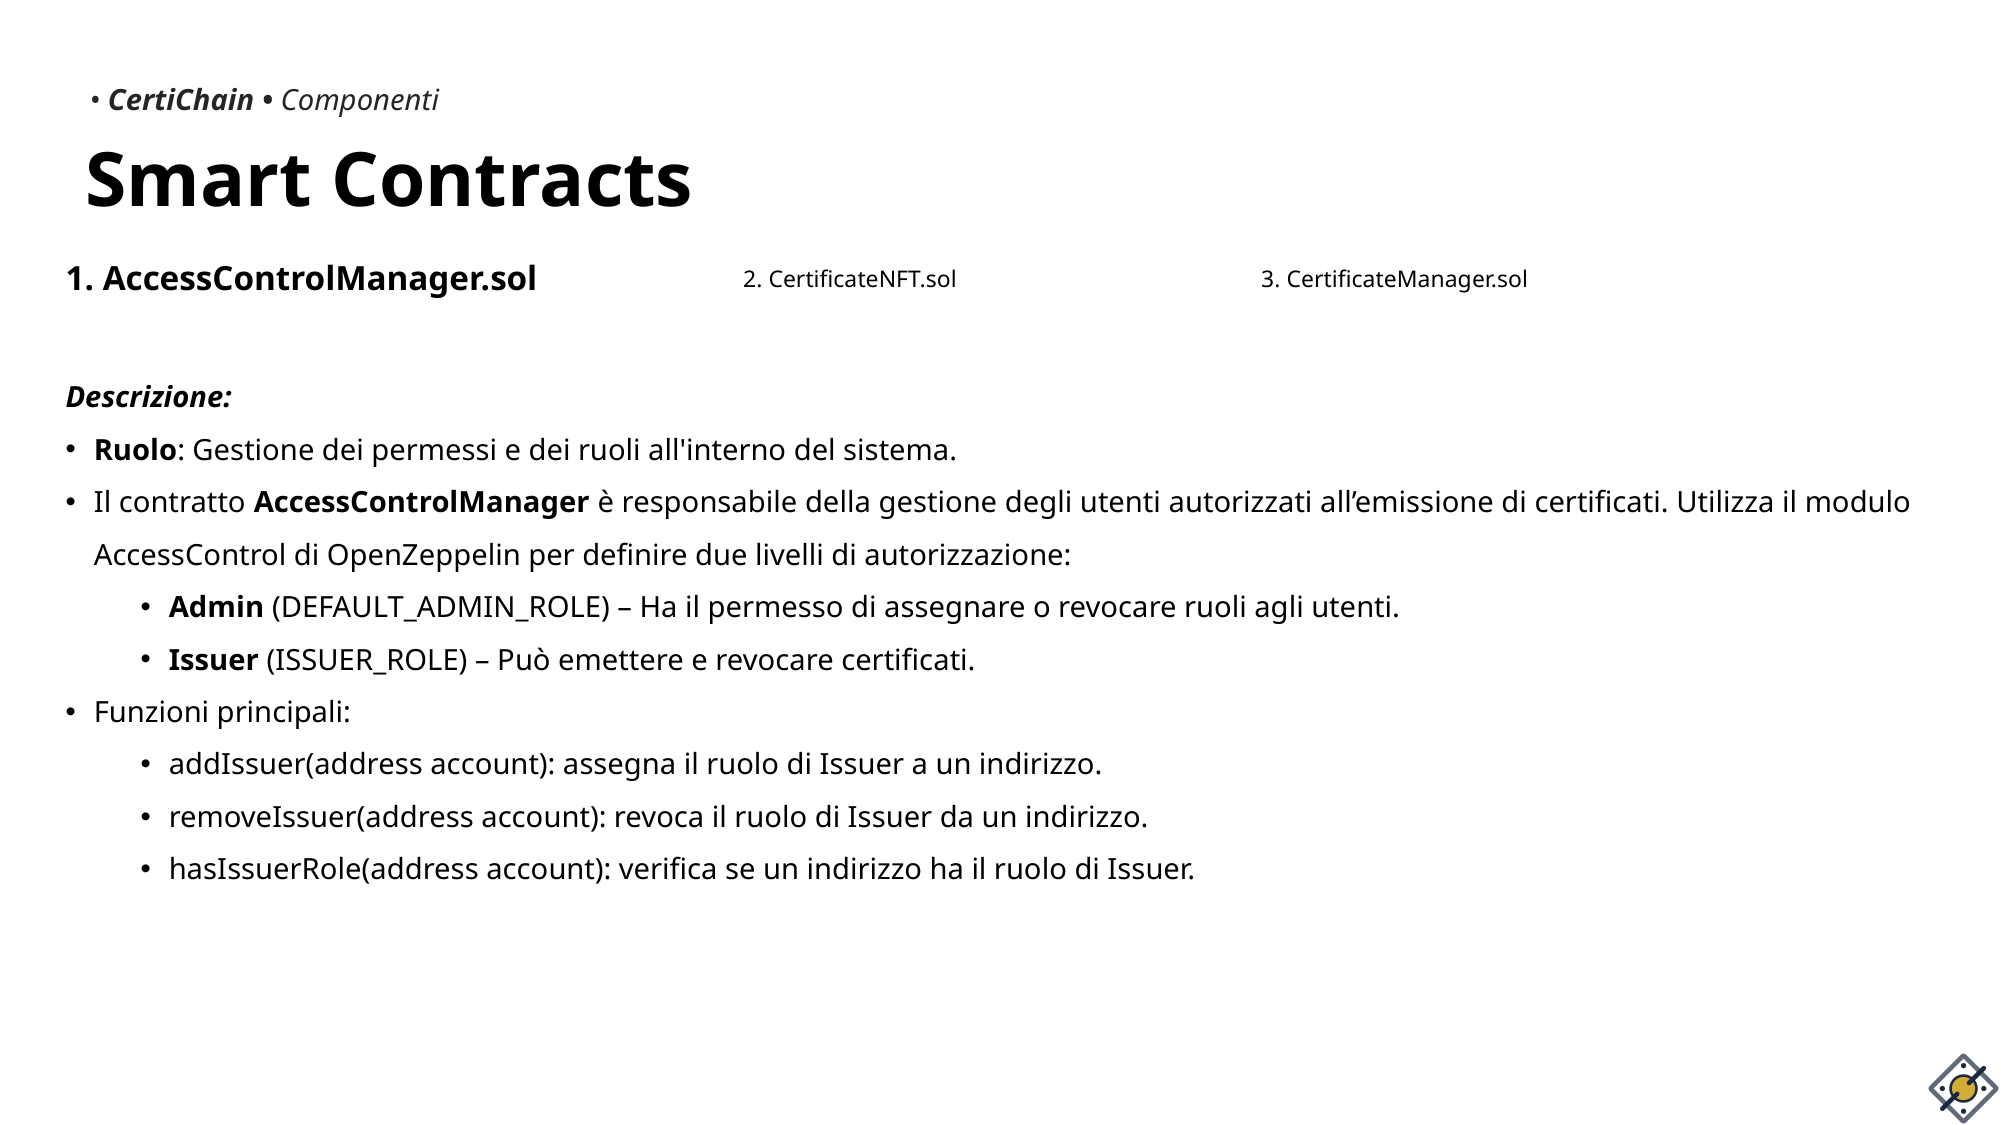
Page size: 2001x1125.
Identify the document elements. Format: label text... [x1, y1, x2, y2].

text_box Descrizione: Ruolo: Gestione dei permessi e dei ruoli all'interno del sistema. Il contratto AccessControlManager è responsabile della gestione degli utenti autorizzati all’emissione di certificati. Utilizza il modulo AccessControl di OpenZeppelin per definire due livelli di autorizzazione: Admin (DEFAULT_ADMIN_ROLE) – Ha il permesso di assegnare o revocare ruoli agli utenti. Issuer (ISSUER_ROLE) – Può emettere e revocare certificati. Funzioni principali: addIssuer(address account): assegna il ruolo di Issuer a un indirizzo. removeIssuer(address account): revoca il ruolo di Issuer da un indirizzo. hasIssuerRole(address account): verifica se un indirizzo ha il ruolo di Issuer. [50, 353, 1928, 894]
text_box Smart Contracts [70, 124, 709, 229]
text_box 3. CertificateManager.sol [1246, 243, 1847, 300]
picture [1926, 1051, 2000, 1125]
text_box • CertiChain • Componenti [74, 73, 455, 124]
text_box 1. AccessControlManager.sol [50, 230, 679, 305]
text_box 2. CertificateNFT.sol [728, 243, 1197, 300]
